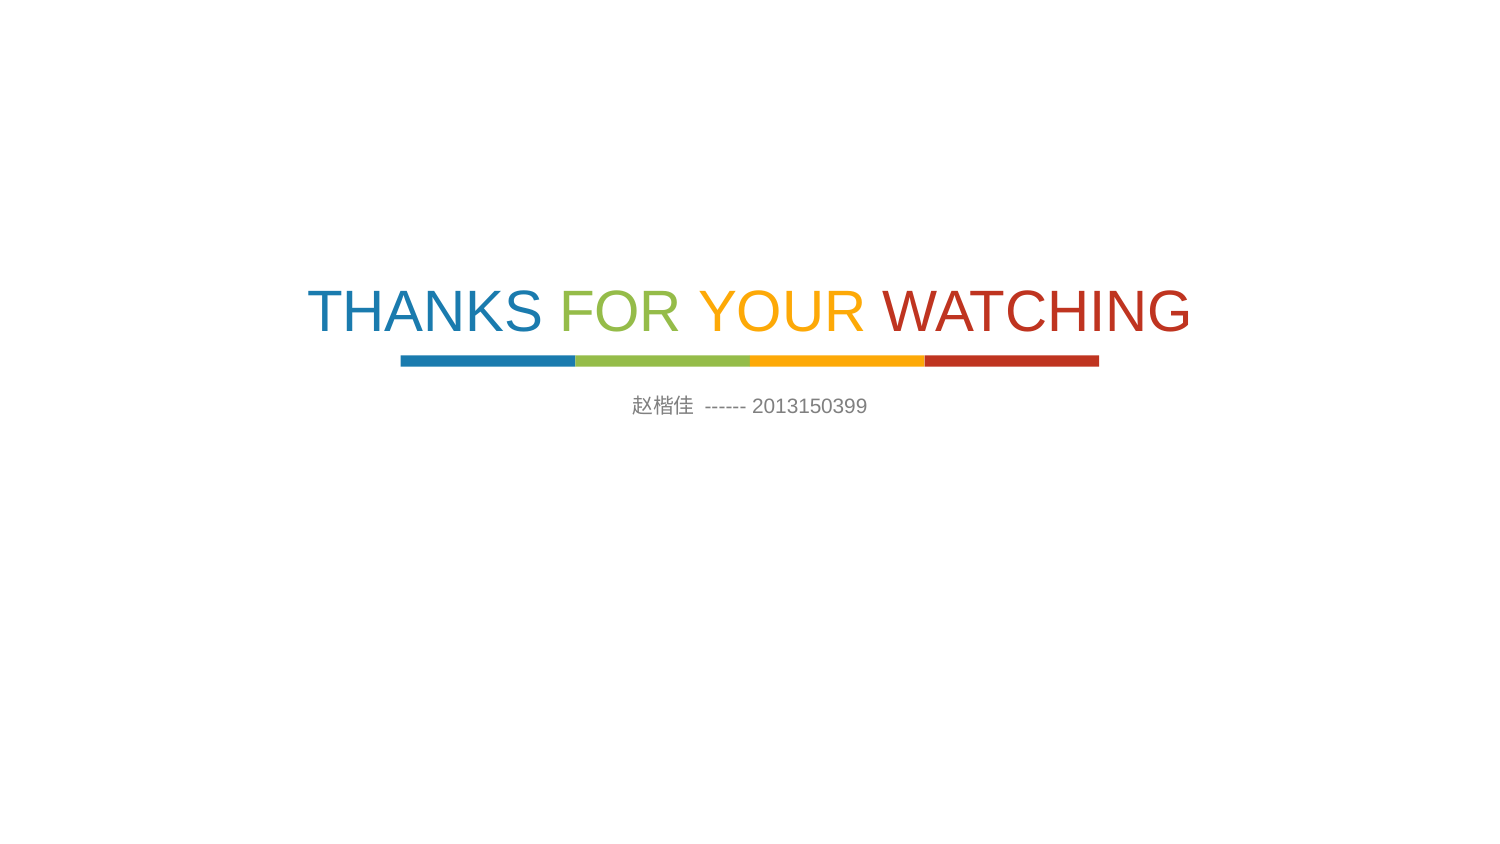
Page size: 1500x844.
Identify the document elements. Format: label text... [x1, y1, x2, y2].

text_box 赵楷佳 ------ 2013150399 [332, 372, 1168, 425]
text_box THANKS FOR YOUR WATCHING [266, 265, 1234, 351]
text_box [400, 355, 1100, 367]
